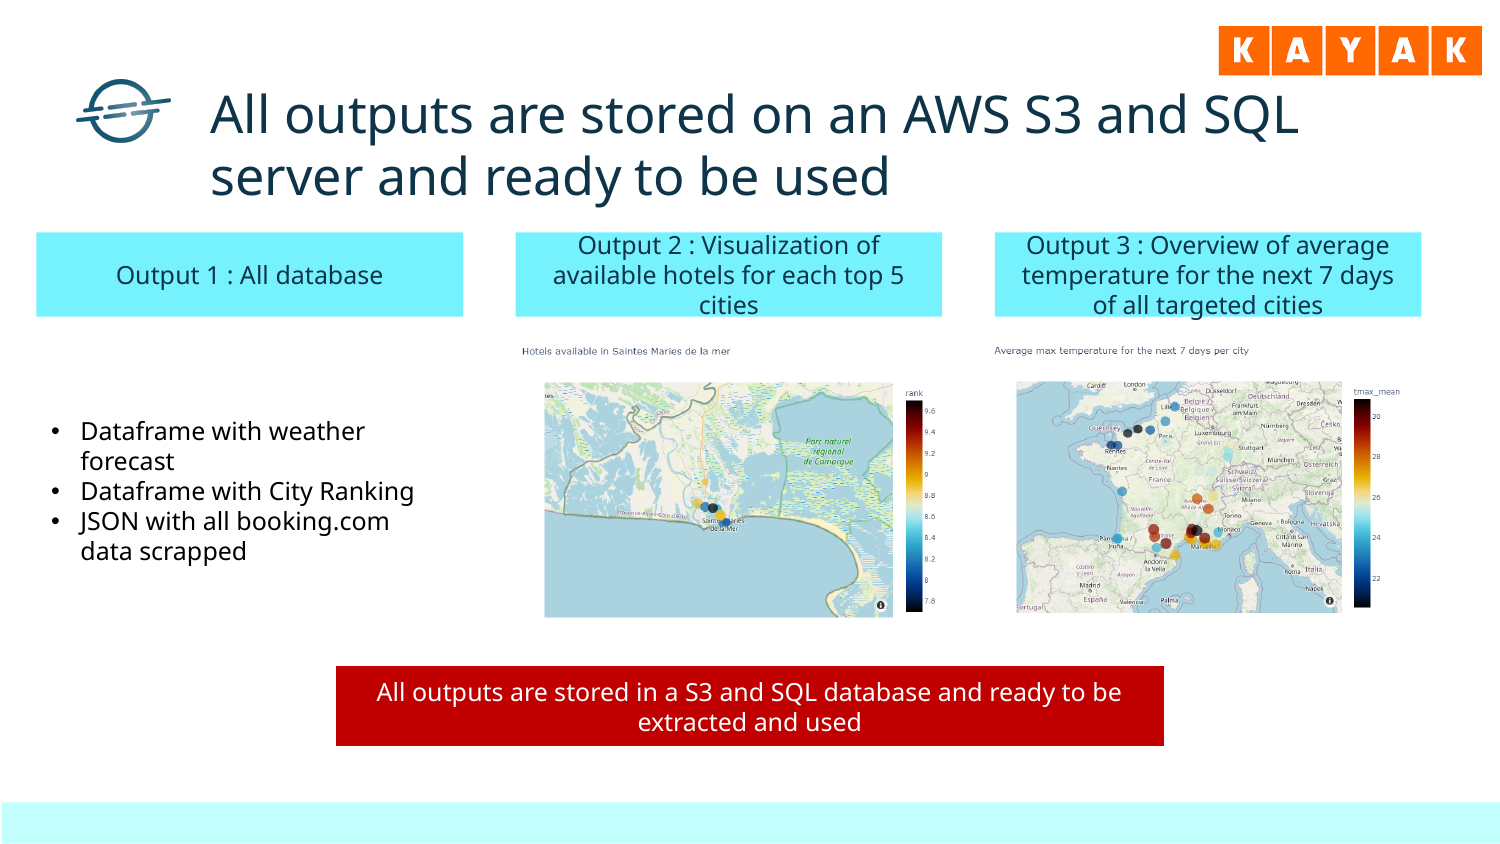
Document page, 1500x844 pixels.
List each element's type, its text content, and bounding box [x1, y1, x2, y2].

text_box Output 3 : Overview of average temperature for the next 7 days of all targeted cities [993, 230, 1424, 319]
text_box Output 1 : All database [34, 230, 465, 319]
text_box [1, 802, 1500, 844]
picture [975, 327, 1412, 654]
picture [75, 78, 171, 143]
text_box Output 2 : Visualization of available hotels for each top 5 cities [513, 230, 944, 319]
picture [504, 327, 943, 654]
picture [1217, 26, 1483, 81]
text_box Dataframe with weather forecast Dataframe with City Ranking JSON with all booking.com data scrapped [36, 408, 464, 573]
text_box All outputs are stored in a S3 and SQL database and ready to be extracted and used [332, 662, 1168, 751]
title All outputs are stored on an AWS S3 and SQL server and ready to be used [195, 66, 1472, 154]
